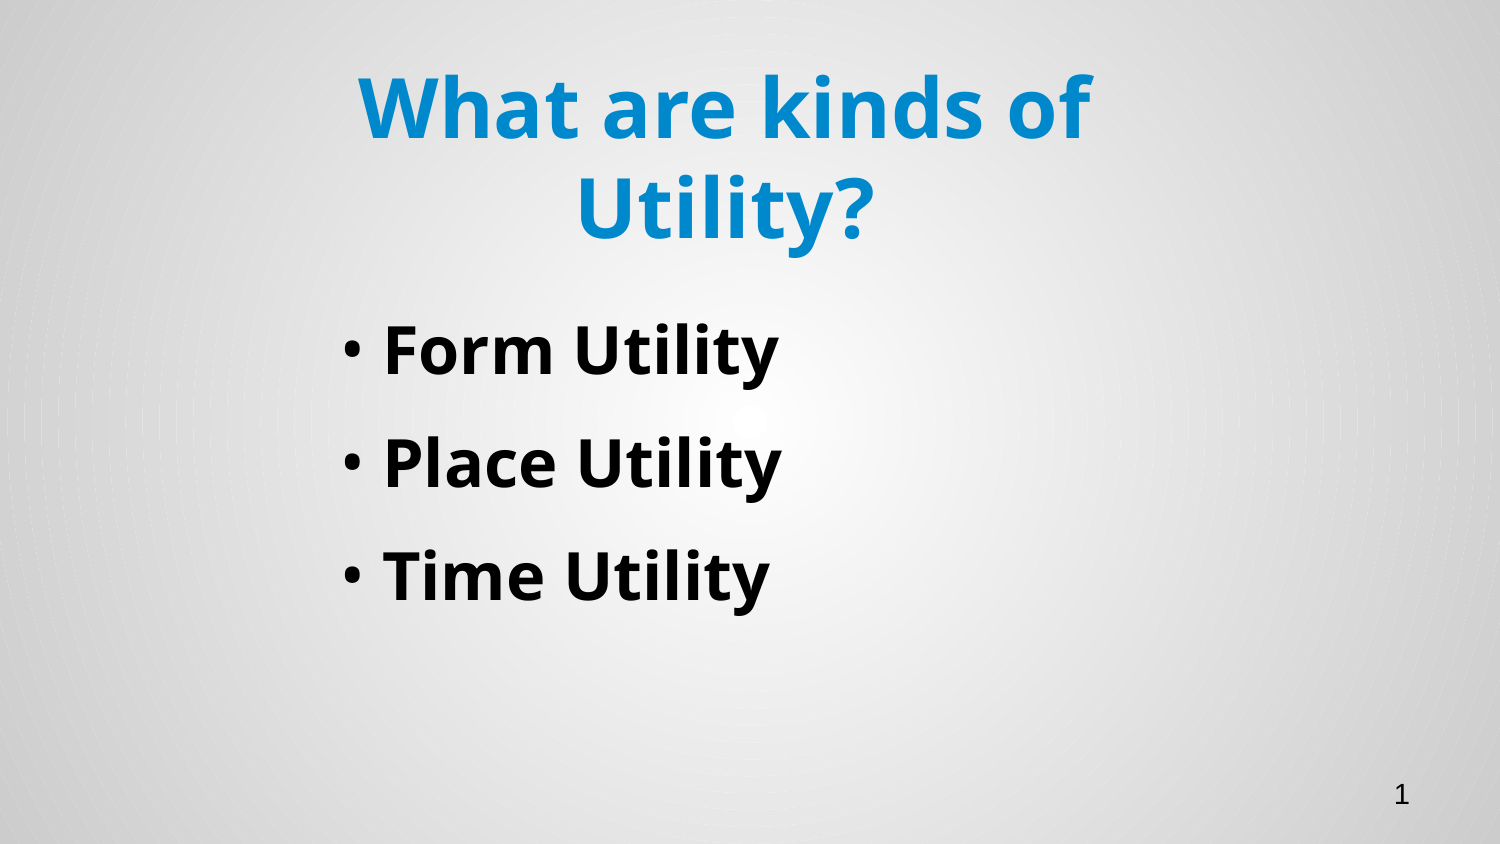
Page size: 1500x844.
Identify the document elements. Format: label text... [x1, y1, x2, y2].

title What are kinds of Utility? [187, 84, 1263, 226]
text_box Form Utility Place Utility Time Utility [324, 300, 1213, 552]
text_box ‹#› [1074, 768, 1425, 827]
